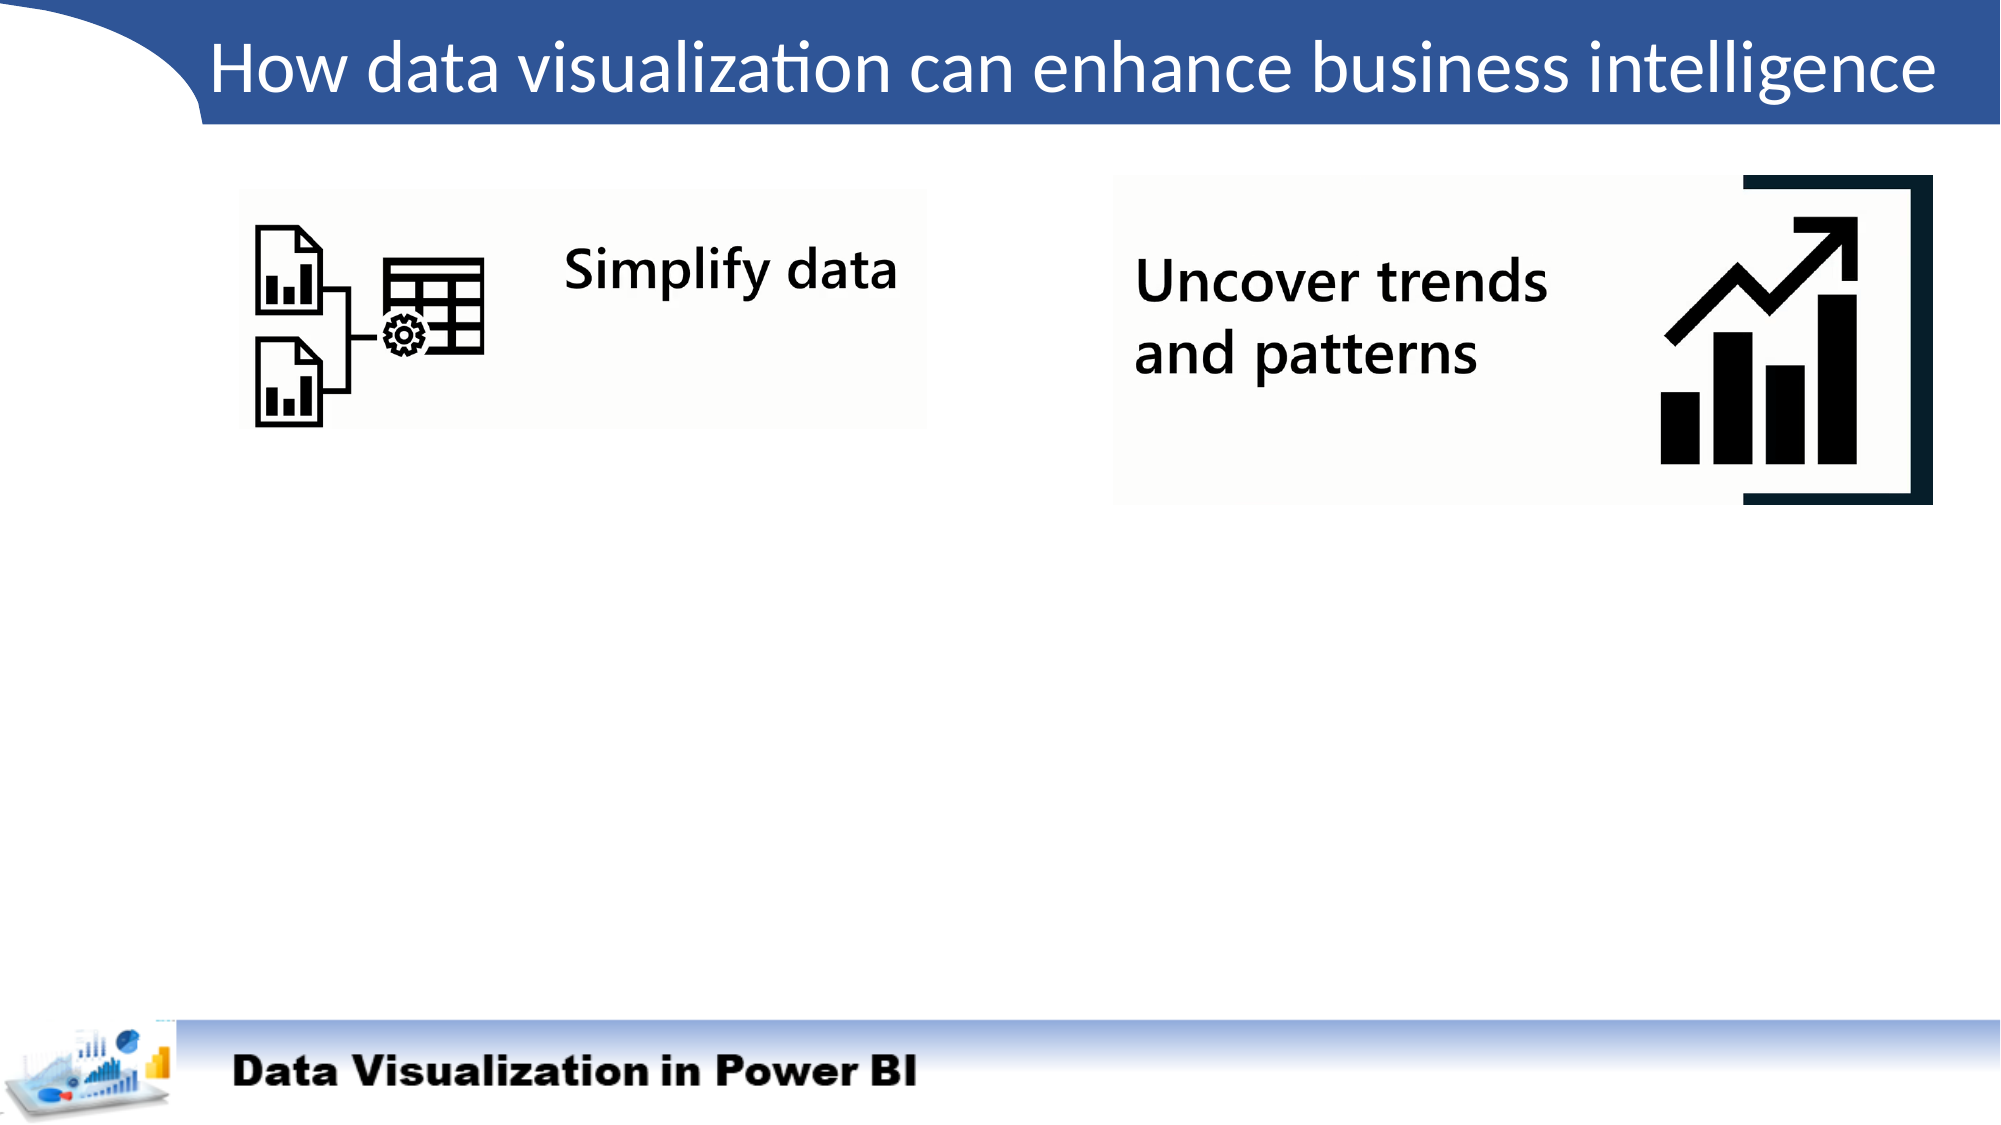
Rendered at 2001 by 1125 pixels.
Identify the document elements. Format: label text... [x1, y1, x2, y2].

text_box How data visualization can enhance business intelligence [0, 0, 2000, 126]
picture [0, 0, 2001, 1125]
